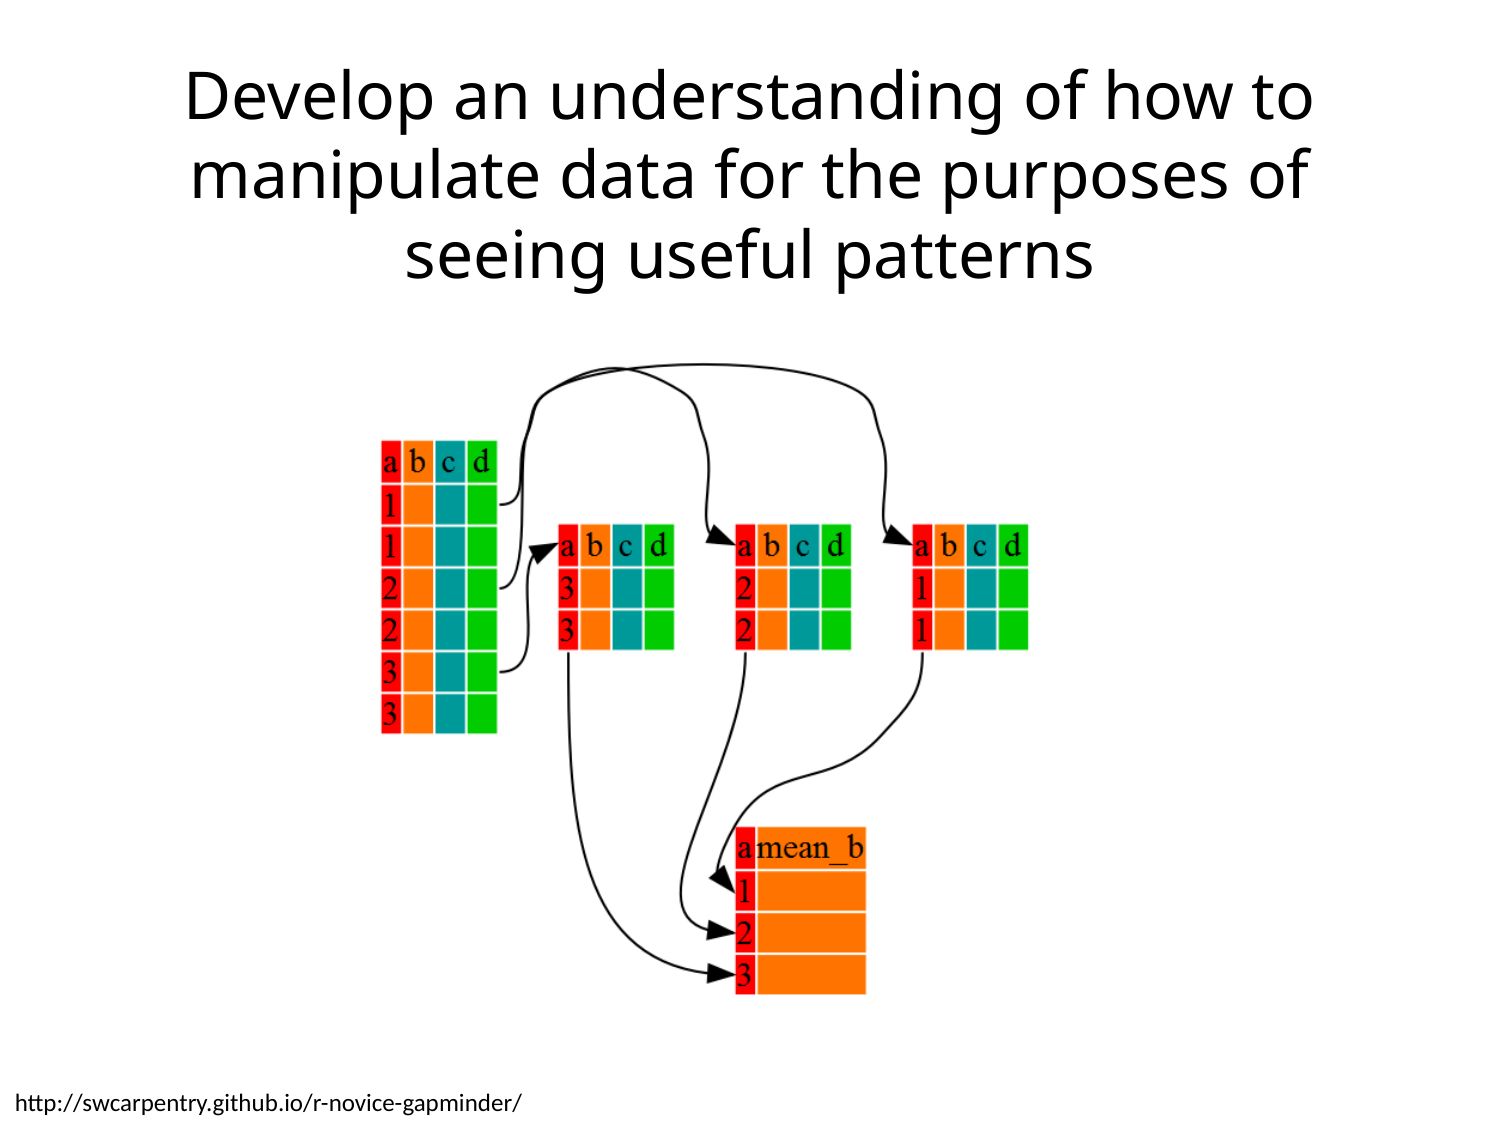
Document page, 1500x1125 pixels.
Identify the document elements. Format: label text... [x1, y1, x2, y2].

title Develop an understanding of how to manipulate data for the purposes of seeing useful patterns [75, 45, 1425, 300]
text_box http://swcarpentry.github.io/r-novice-gapminder/ [0, 1079, 750, 1125]
picture [195, 356, 1210, 1052]
